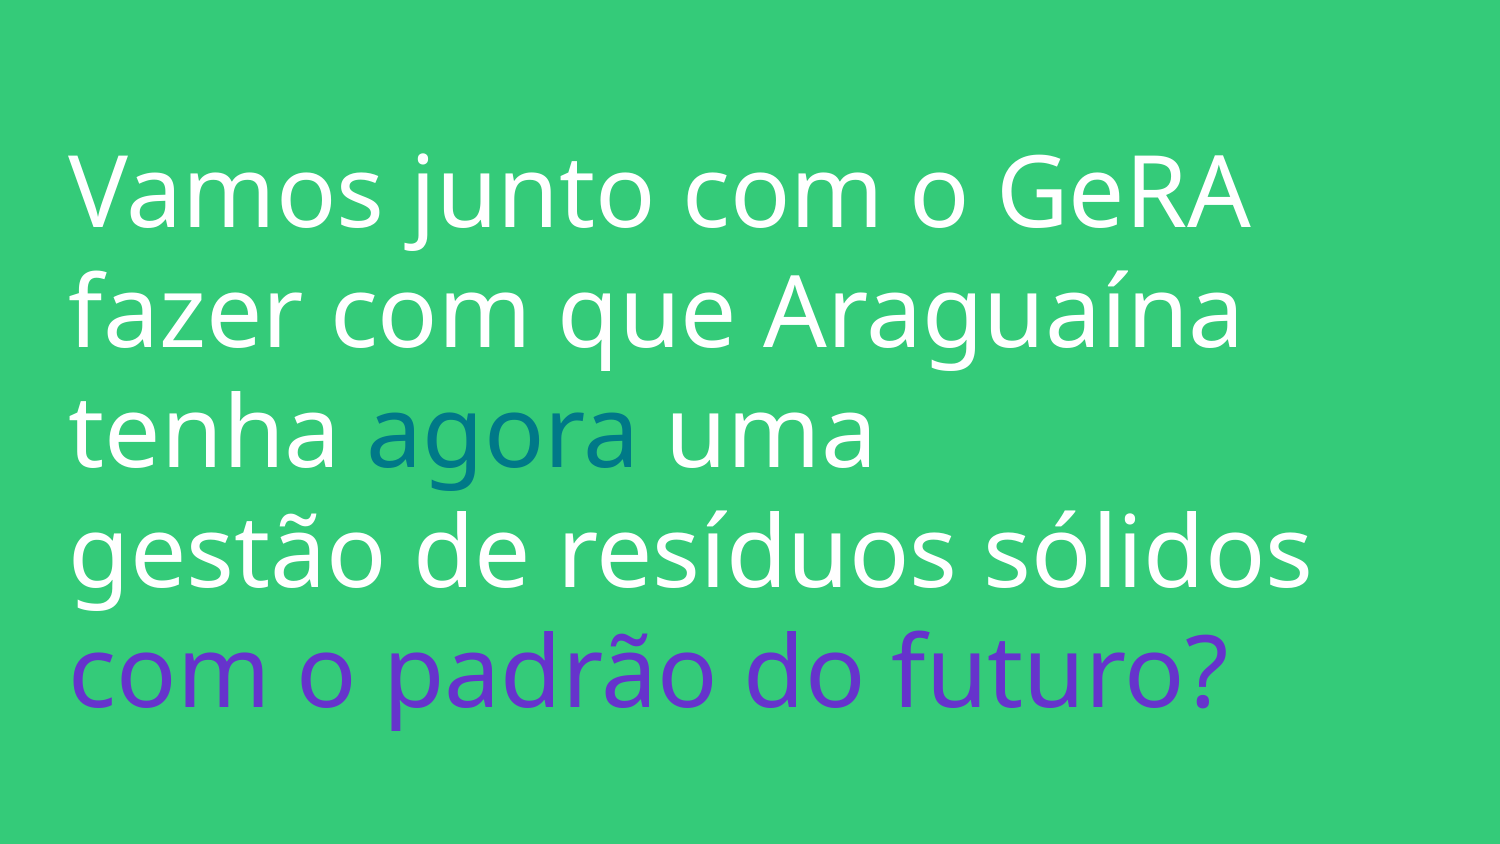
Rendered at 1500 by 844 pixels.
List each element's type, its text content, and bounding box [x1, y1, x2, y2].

title Vamos junto com o GeRA fazer com que Araguaína tenha agora uma gestão de resíduos sólidos com o padrão do futuro? [68, 127, 1396, 327]
